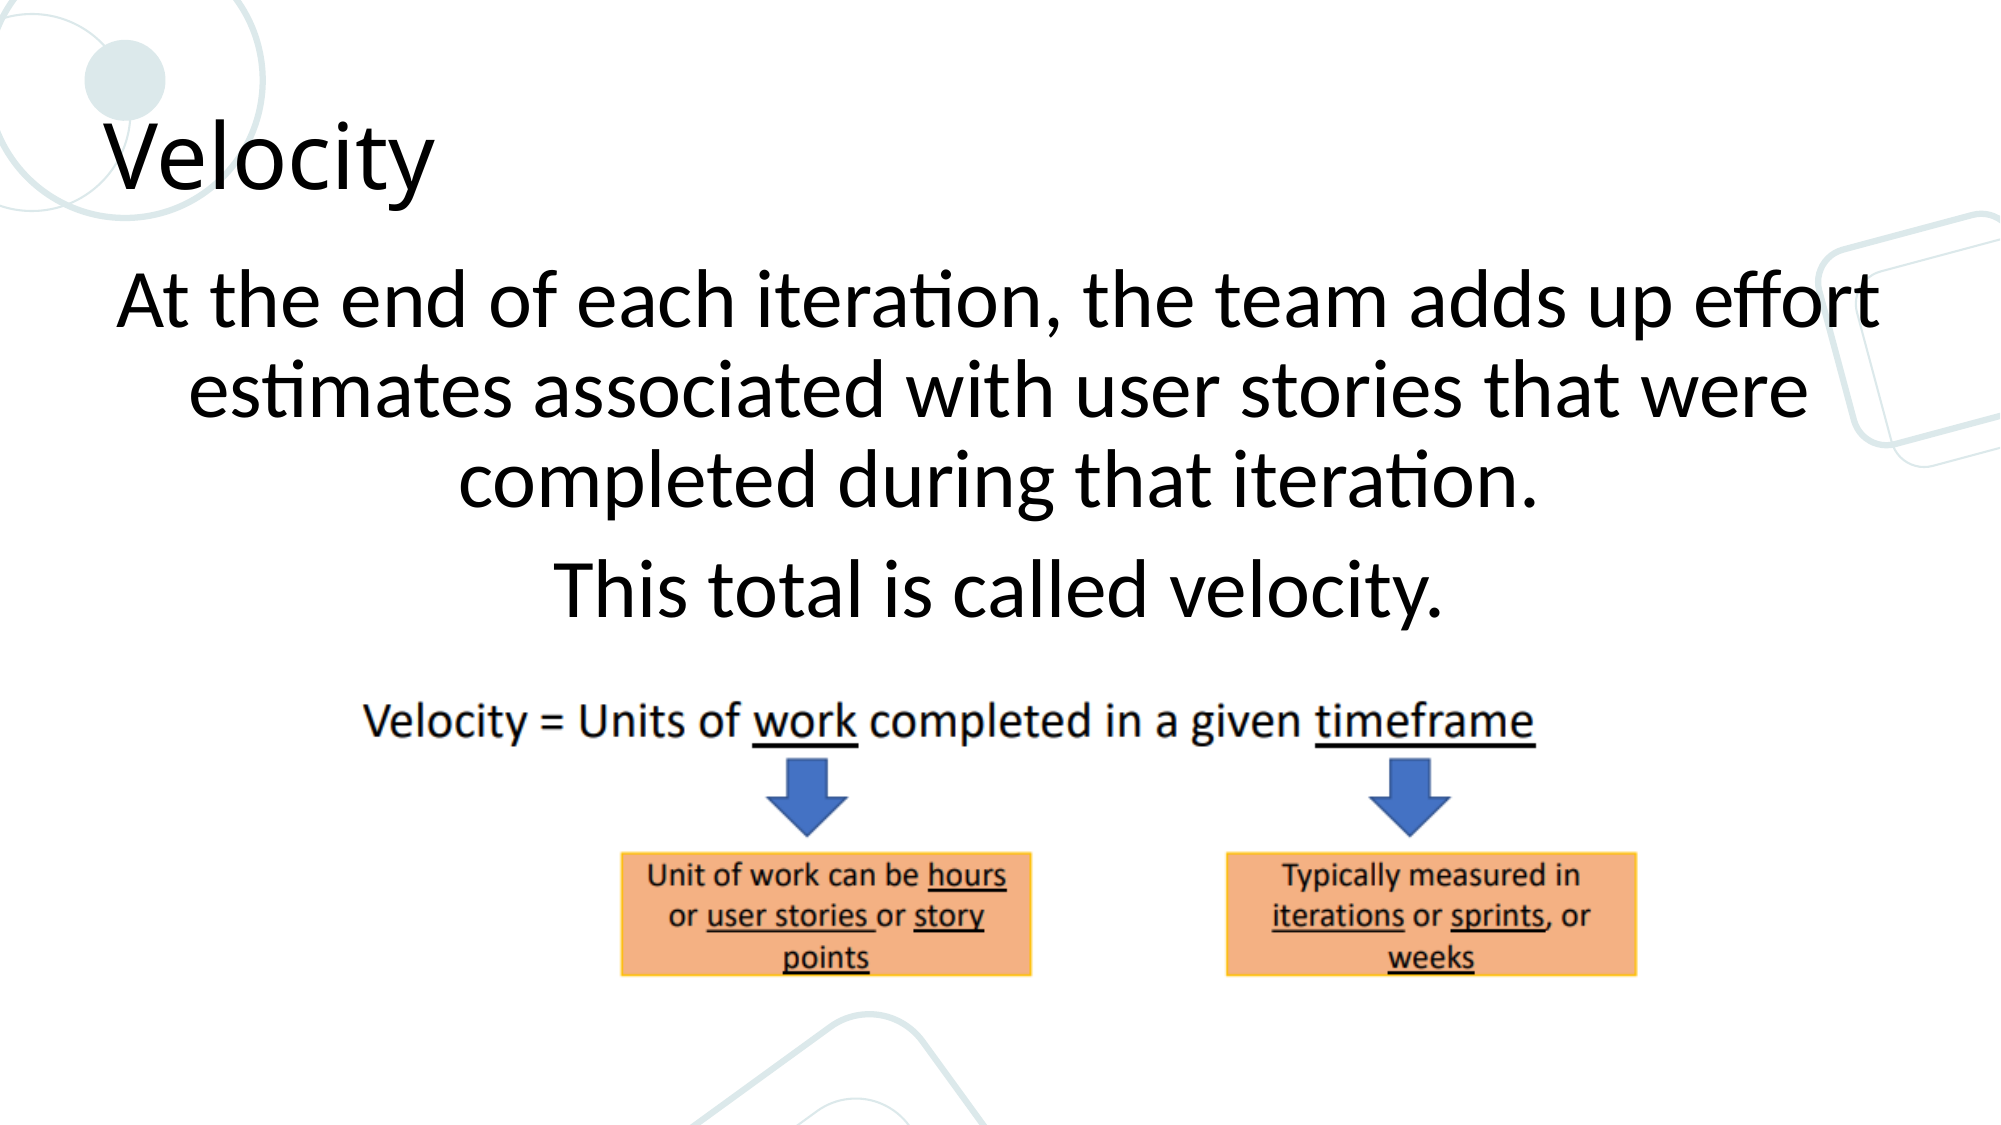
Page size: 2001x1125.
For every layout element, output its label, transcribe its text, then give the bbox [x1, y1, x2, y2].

picture [354, 695, 1646, 986]
list At the end of each iteration, the team adds up effort estimates associated with user stories that were completed during that iteration. This total is called velocity. [88, 248, 1912, 666]
title Velocity [88, 70, 1912, 248]
